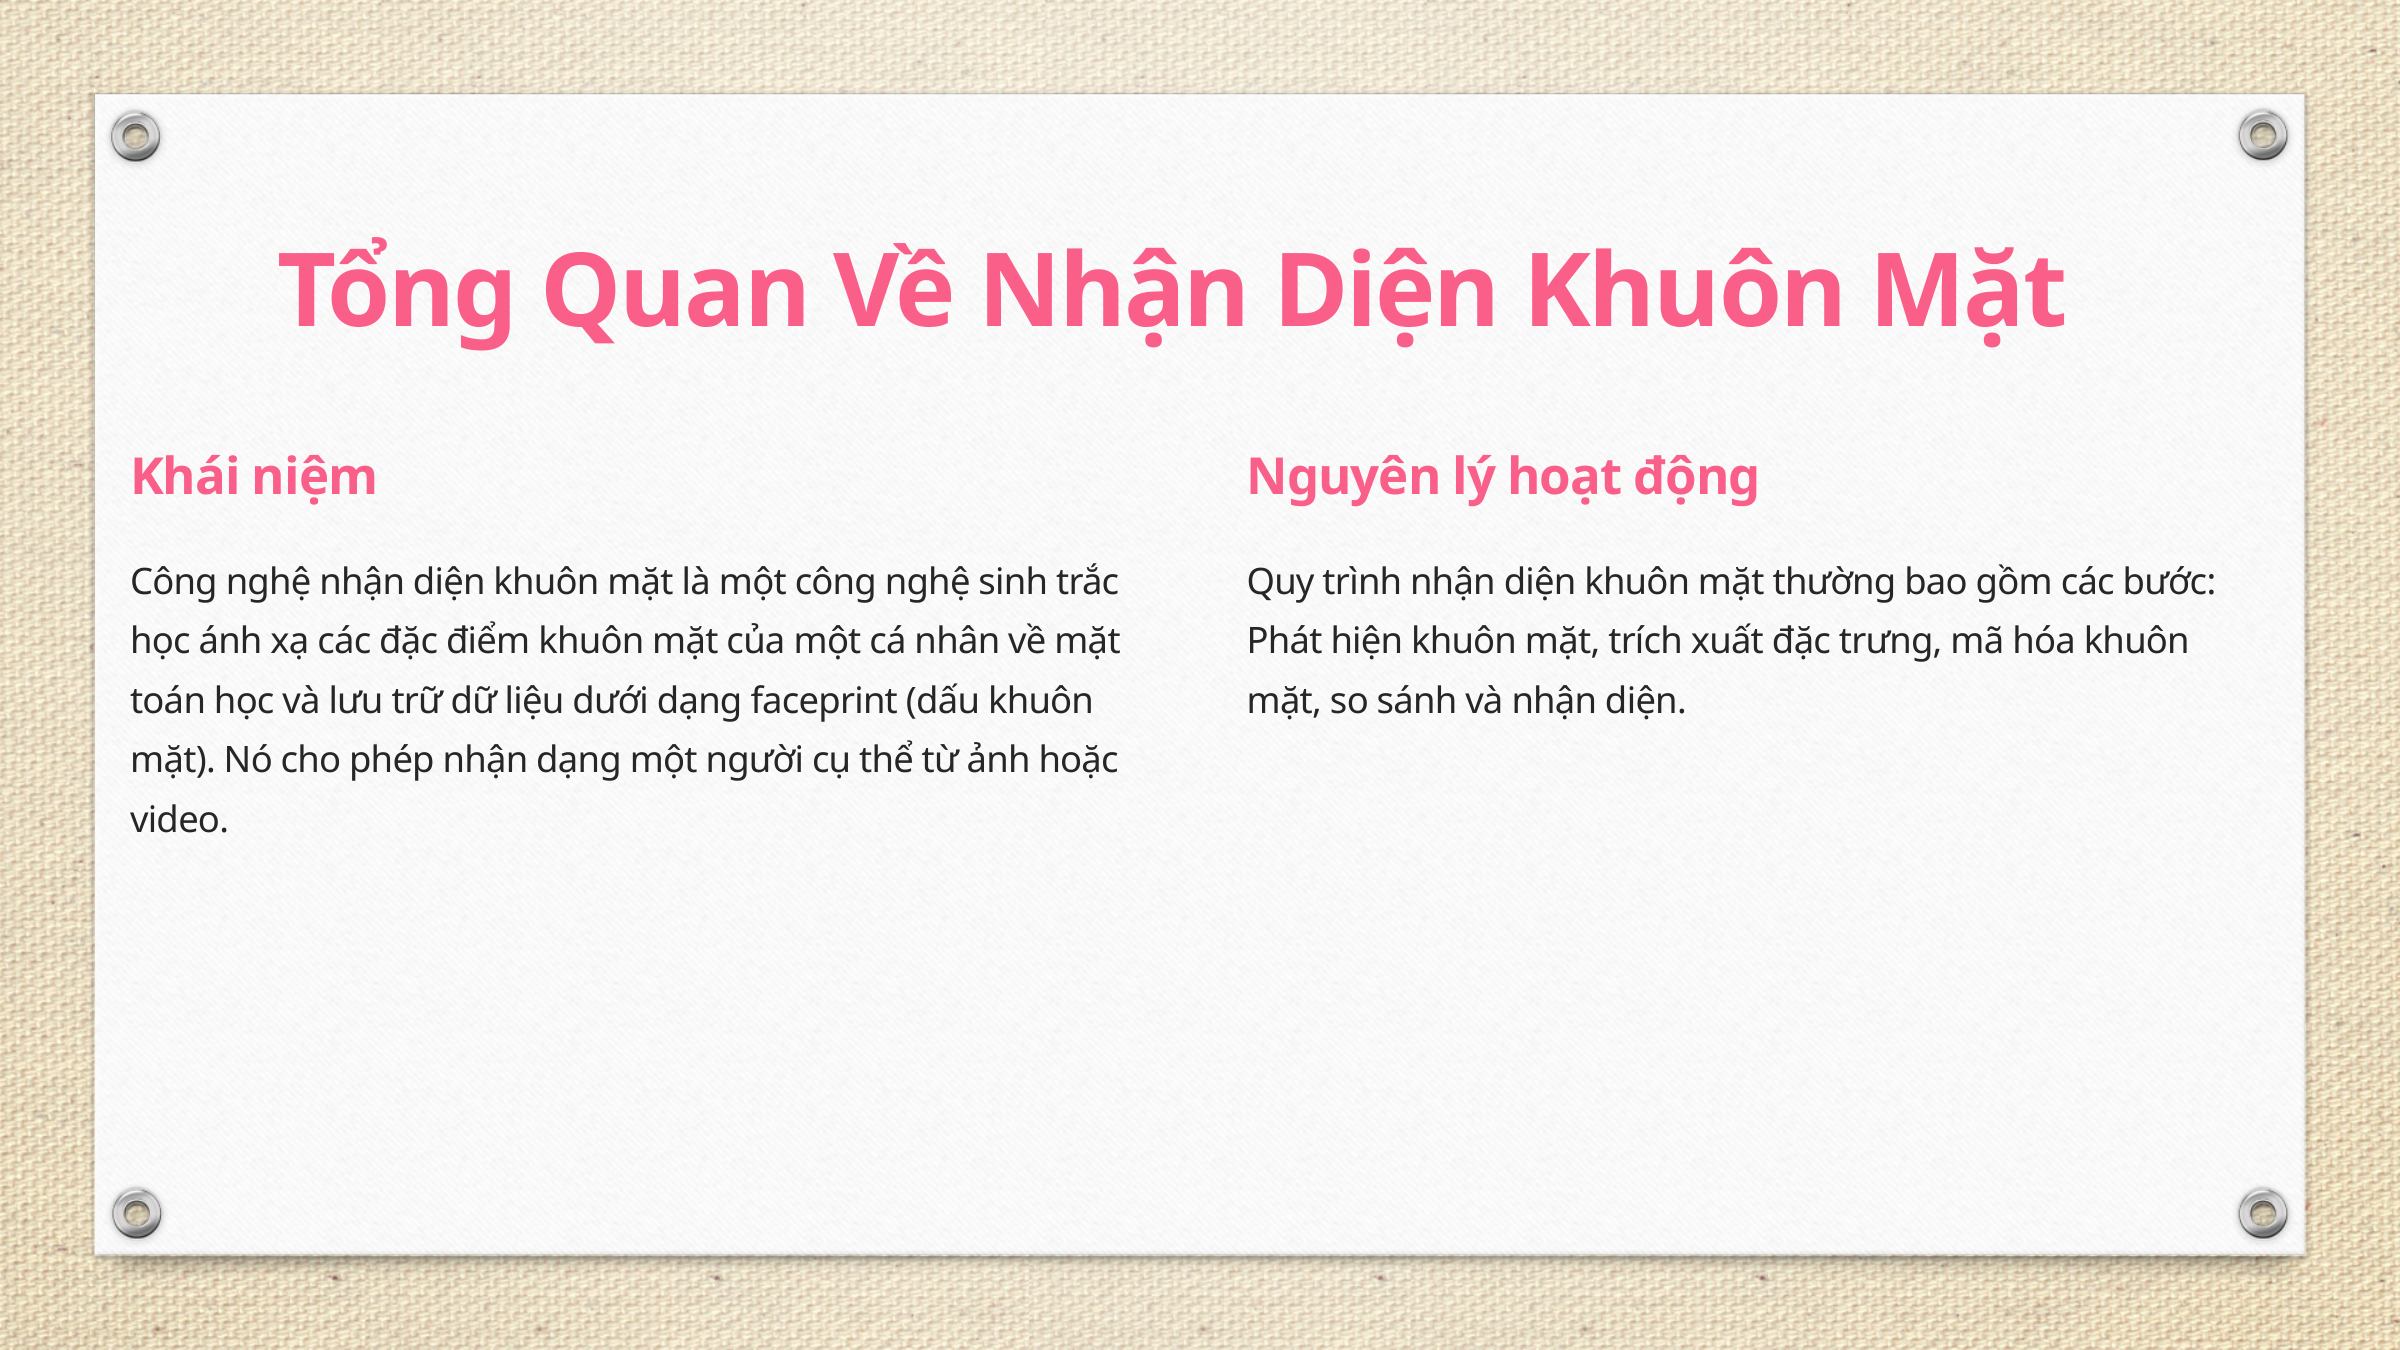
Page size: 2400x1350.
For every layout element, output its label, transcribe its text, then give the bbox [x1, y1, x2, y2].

picture [0, 0, 2400, 1350]
text_box Nguyên lý hoạt động [1246, 441, 1759, 506]
text_box Khái niệm [130, 441, 642, 506]
text_box Tổng Quan Về Nhận Diện Khuôn Mặt [277, 220, 1923, 349]
text_box Quy trình nhận diện khuôn mặt thường bao gồm các bước: Phát hiện khuôn mặt, trích xuất đặc trưng, mã hóa khuôn mặt, so sánh và nhận diện. [1246, 542, 2271, 722]
text_box Công nghệ nhận diện khuôn mặt là một công nghệ sinh trắc học ánh xạ các đặc điểm khuôn mặt của một cá nhân về mặt toán học và lưu trữ dữ liệu dưới dạng faceprint (dấu khuôn mặt). Nó cho phép nhận dạng một người cụ thể từ ảnh hoặc video. [130, 542, 1155, 841]
